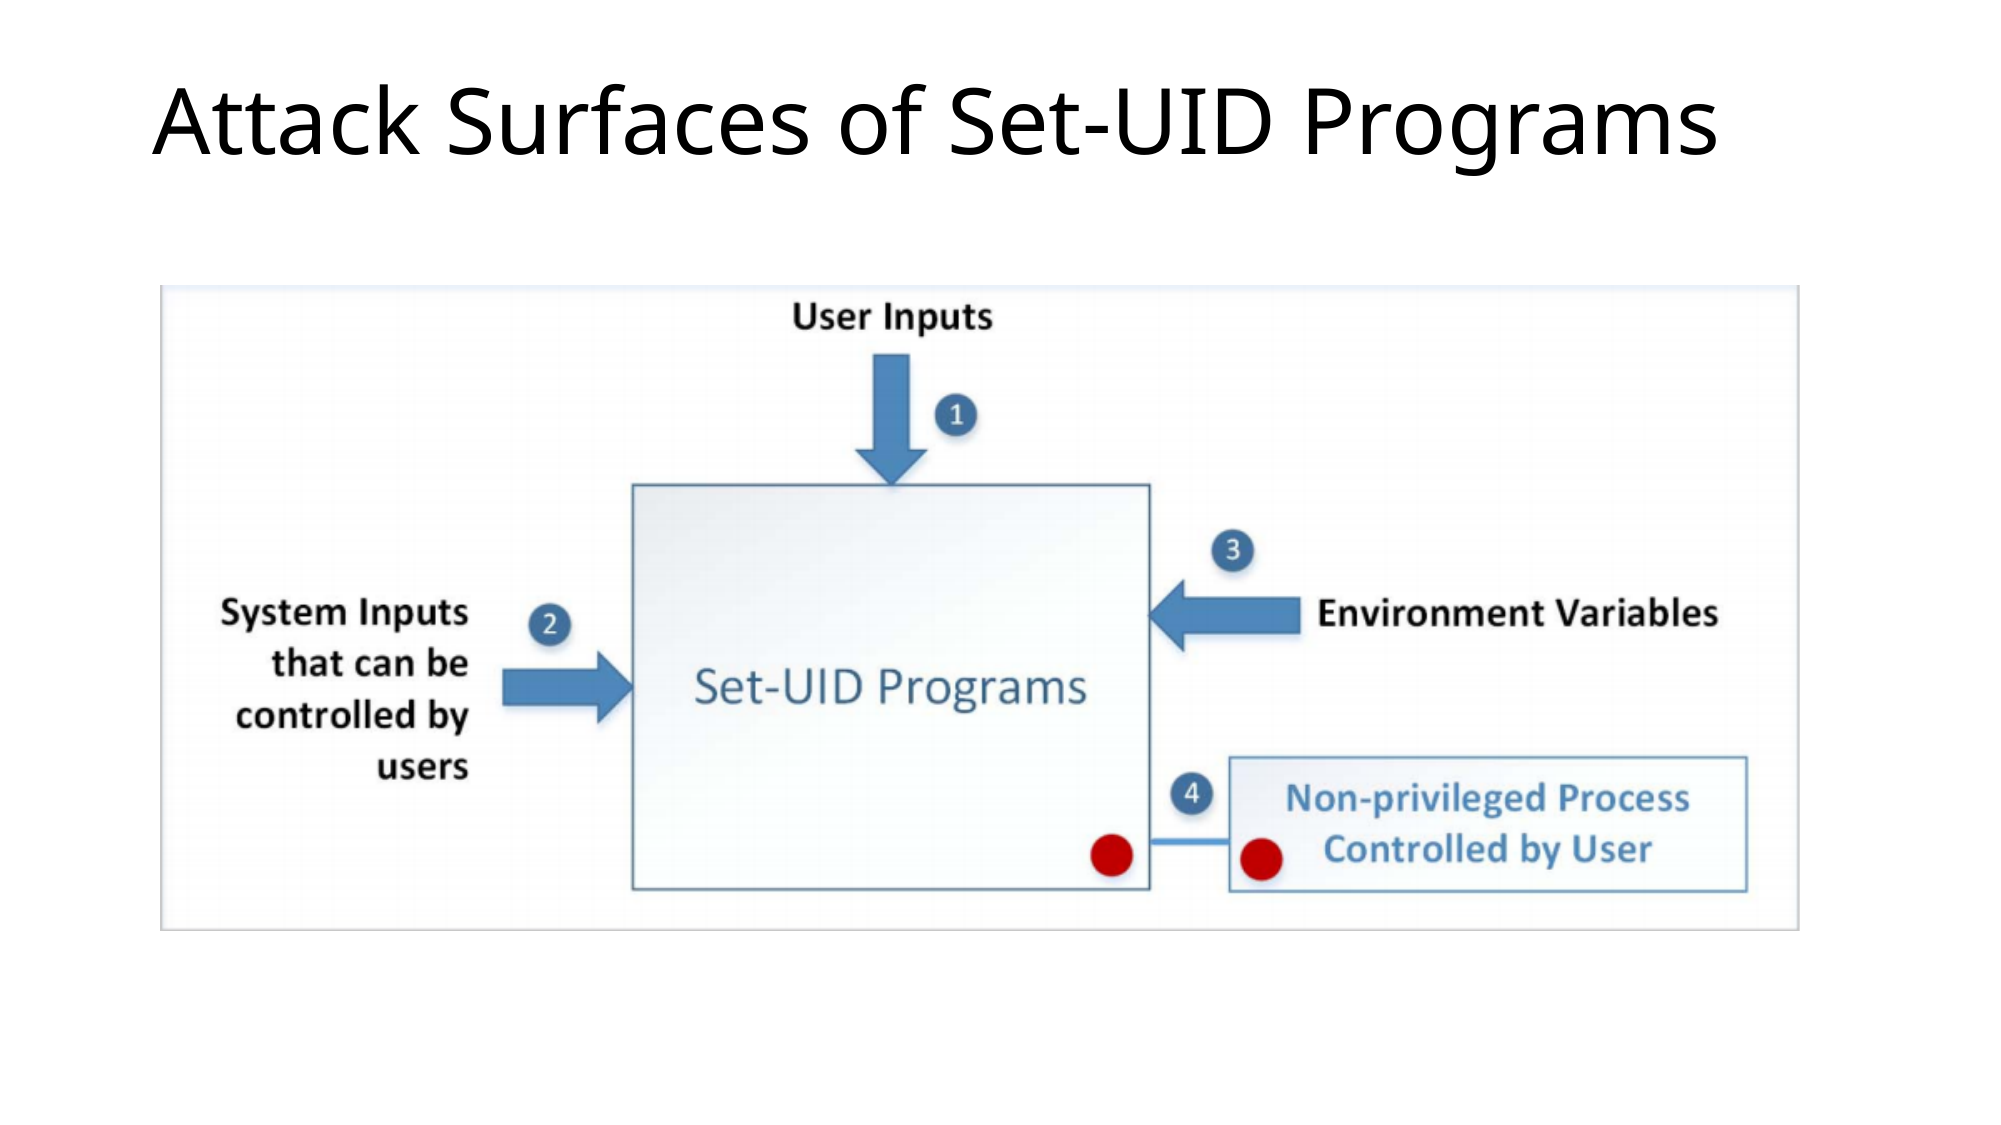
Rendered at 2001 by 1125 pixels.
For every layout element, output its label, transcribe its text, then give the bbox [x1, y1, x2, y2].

title Attack Surfaces of Set-UID Programs [137, 41, 1863, 209]
picture [160, 285, 1800, 931]
